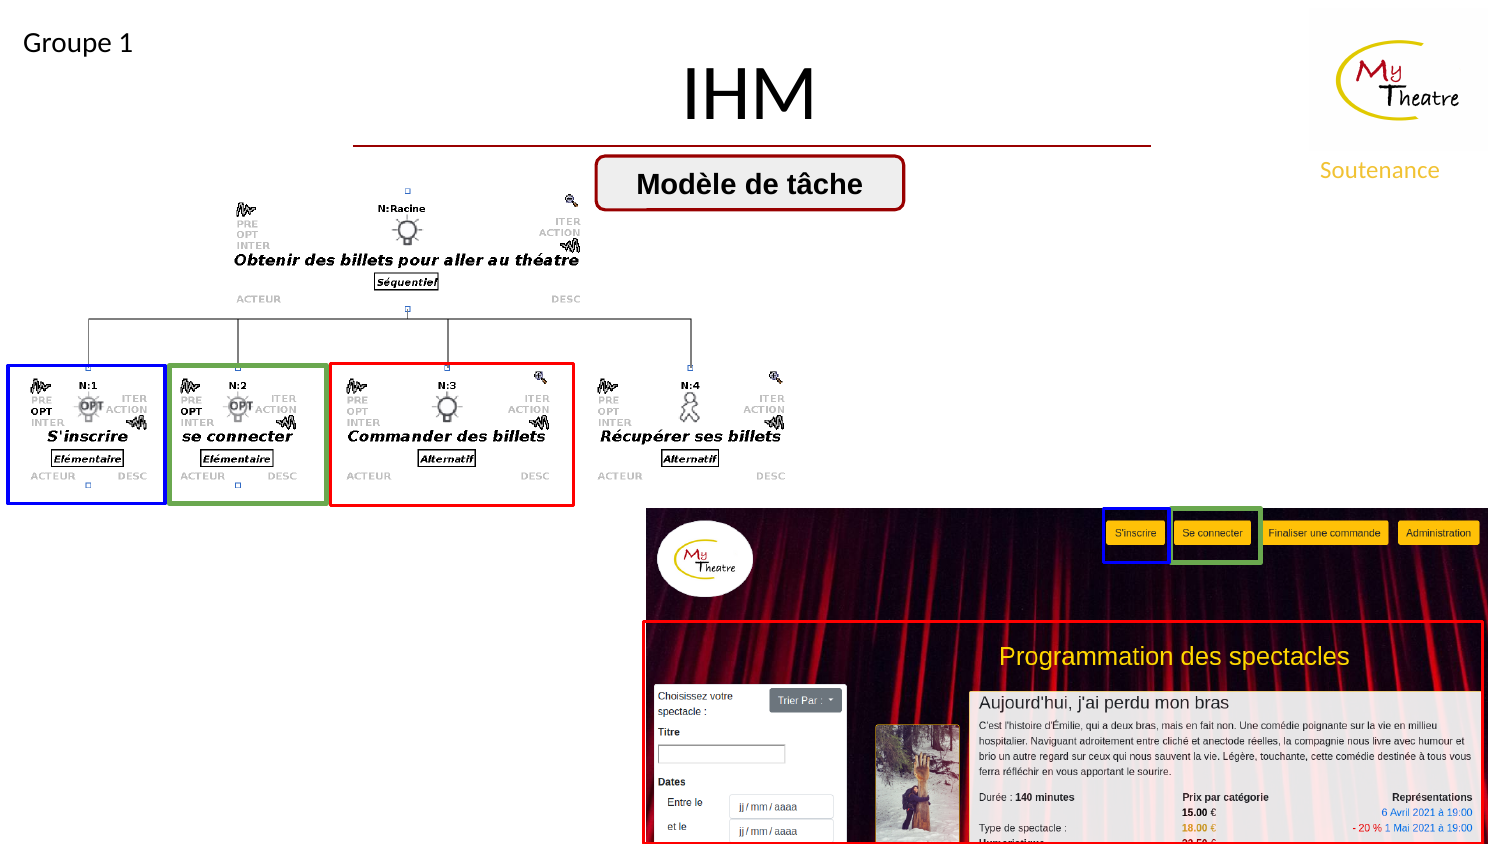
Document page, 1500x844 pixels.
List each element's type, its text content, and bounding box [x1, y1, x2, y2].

picture [1309, 7, 1488, 151]
text_box Groupe 1 [8, 8, 166, 109]
text_box Modèle de tâche [599, 155, 904, 210]
text_box [825, 210, 882, 216]
subtitle Soutenance [1285, 144, 1475, 199]
title IHM [120, 8, 1307, 151]
picture [0, 160, 1488, 844]
